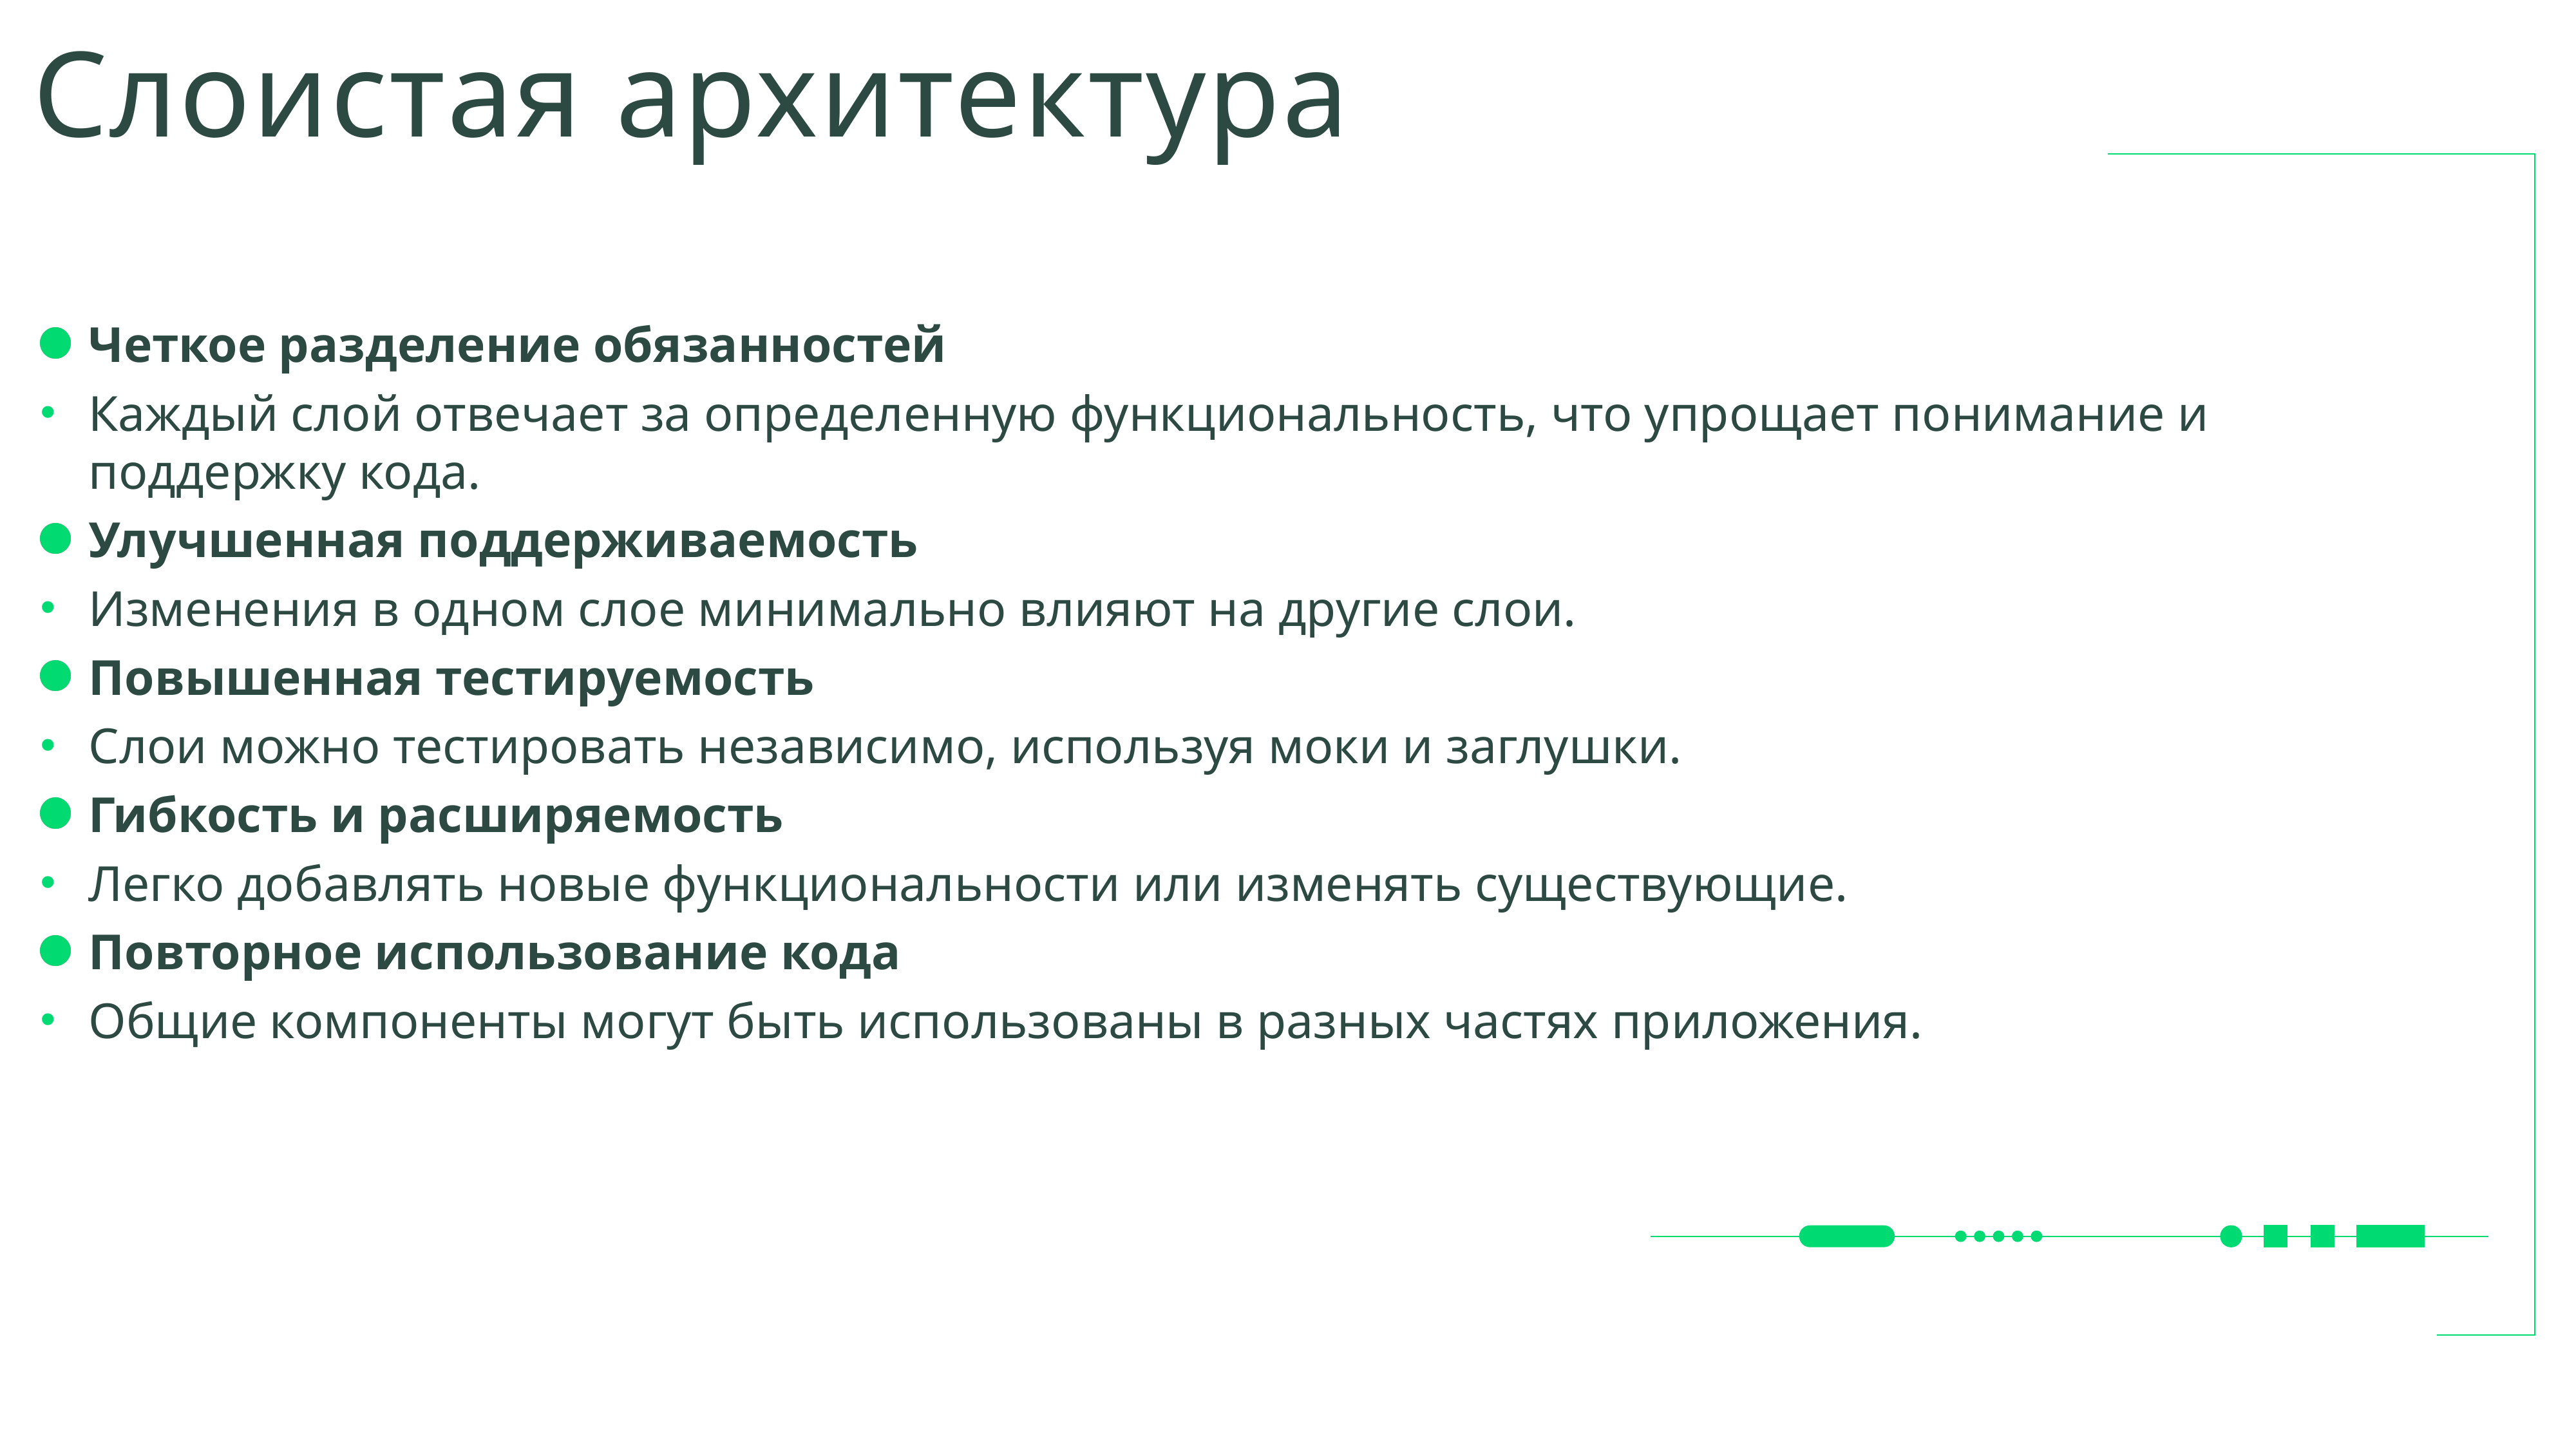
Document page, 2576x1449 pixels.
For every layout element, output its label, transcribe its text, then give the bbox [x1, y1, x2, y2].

picture [40, 935, 71, 966]
picture [40, 797, 71, 829]
title Слоистая архитектура [33, 40, 2531, 164]
text_box [2108, 154, 2535, 1336]
text_box Четкое разделение обязанностей Каждый слой отвечает за определенную функциональность, что упрощает понимание и поддержку кода. Улучшенная поддерживаемость Изменения в одном слое минимально влияют на другие слои. Повышенная тестируемость Слои можно тестировать независимо, используя моки и заглушки. Гибкость и расширяемость Легко добавлять новые функциональности или изменять существующие. Повторное использование кода Общие компоненты могут быть использованы в разных частях приложения. [40, 314, 2356, 1048]
picture [40, 523, 71, 554]
picture [40, 327, 71, 359]
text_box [1651, 1225, 2489, 1247]
picture [40, 660, 71, 691]
